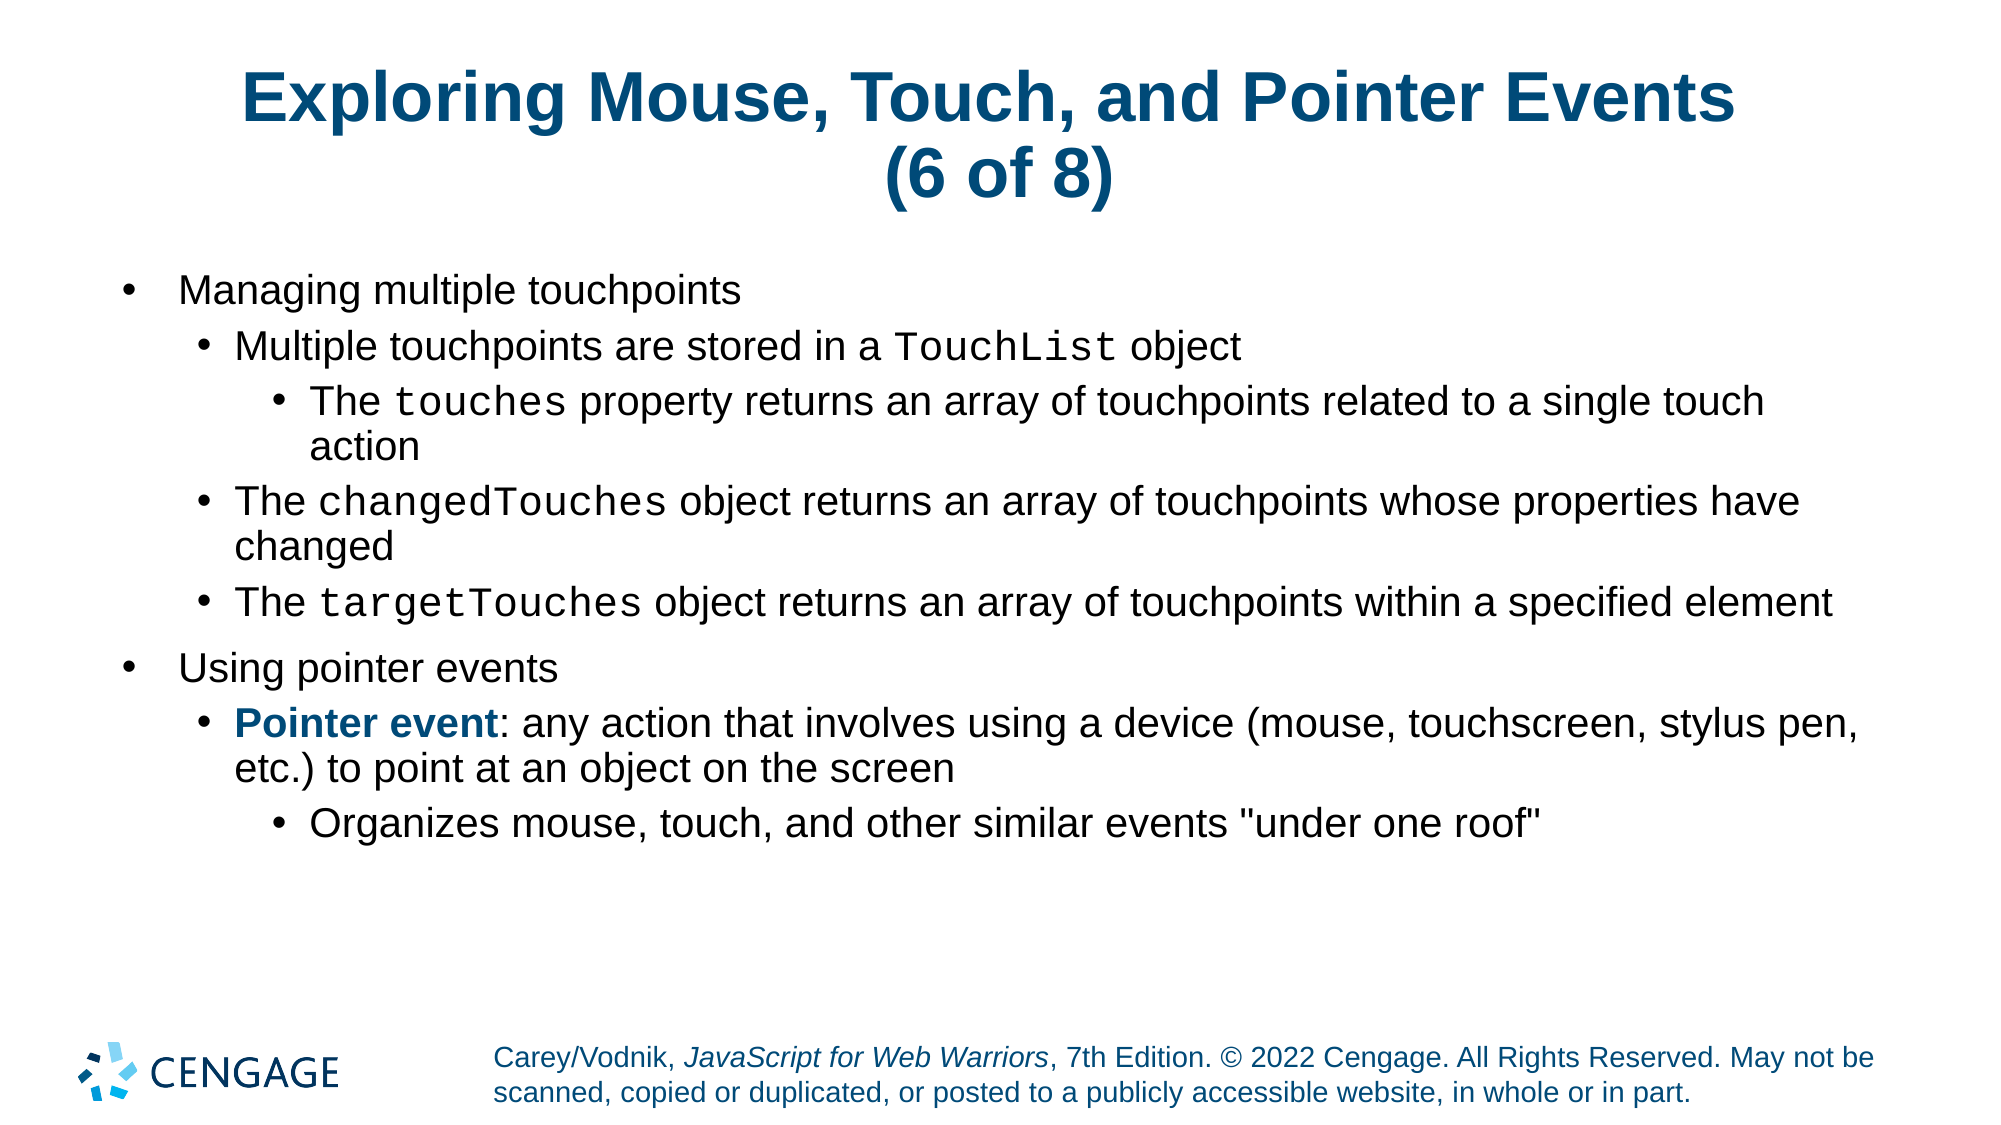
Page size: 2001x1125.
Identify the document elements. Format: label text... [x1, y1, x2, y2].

title Exploring Mouse, Touch, and Pointer Events (6 of 8) [137, 59, 1863, 171]
list Managing multiple touchpoints Multiple touchpoints are stored in a TouchList object The touches property returns an array of touchpoints related to a single touch action The changedTouches object returns an array of touchpoints whose properties have changed The targetTouches object returns an array of touchpoints within a specified element Using pointer events Pointer event: any action that involves using a device (mouse, touchscreen, stylus pen, etc.) to point at an object on the screen Organizes mouse, touch, and other similar events "under one roof" [121, 268, 1880, 990]
picture [78, 1042, 338, 1101]
